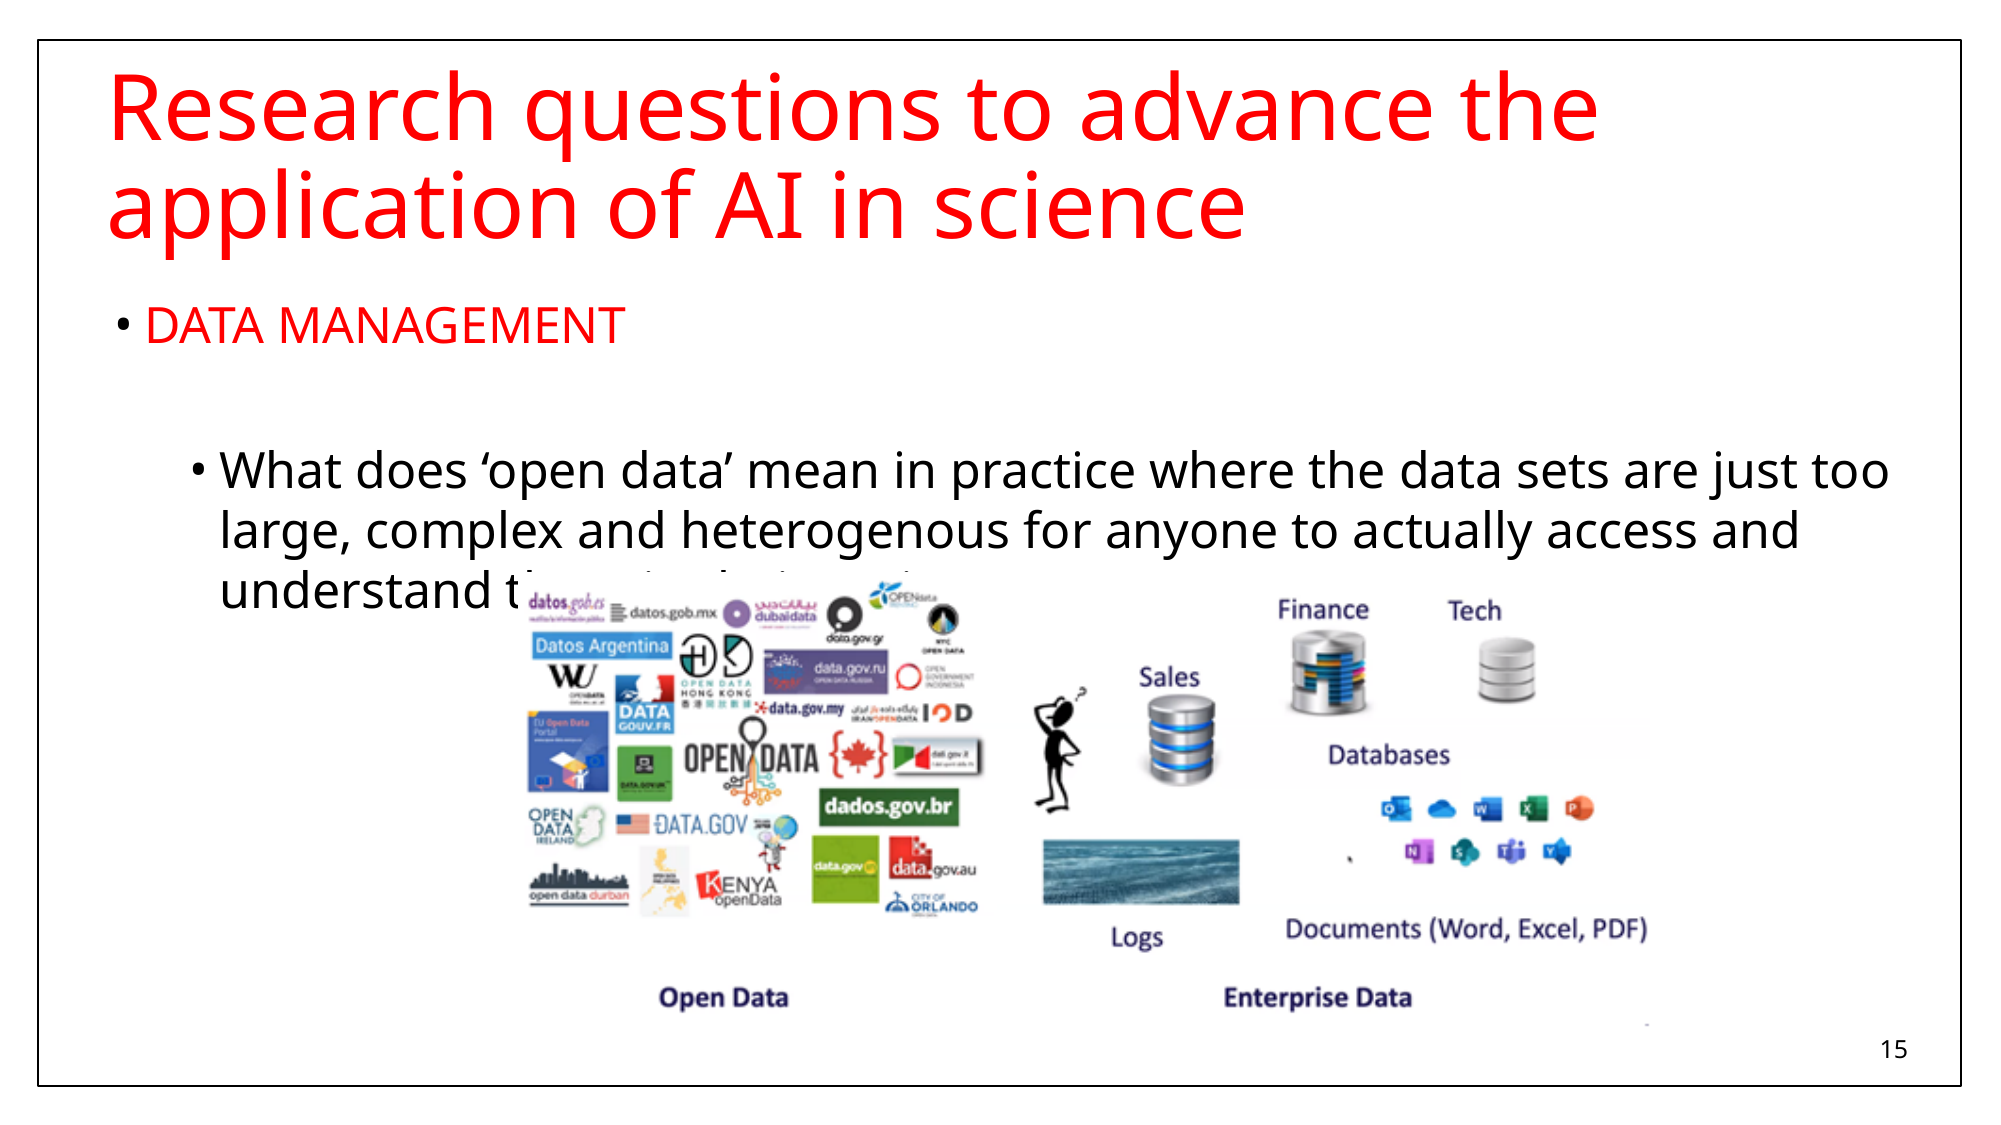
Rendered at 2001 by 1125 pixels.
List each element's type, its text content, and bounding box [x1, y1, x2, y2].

slide_number 15 [1674, 1020, 1924, 1081]
picture [518, 572, 1670, 1082]
list DATA MANAGEMENT What does ‘open data’ mean in practice where the data sets are just too large, complex and heterogenous for anyone to actually access and understand them in their entirety [91, 286, 1924, 997]
title Research questions to advance the application of AI in science [91, 48, 1924, 271]
